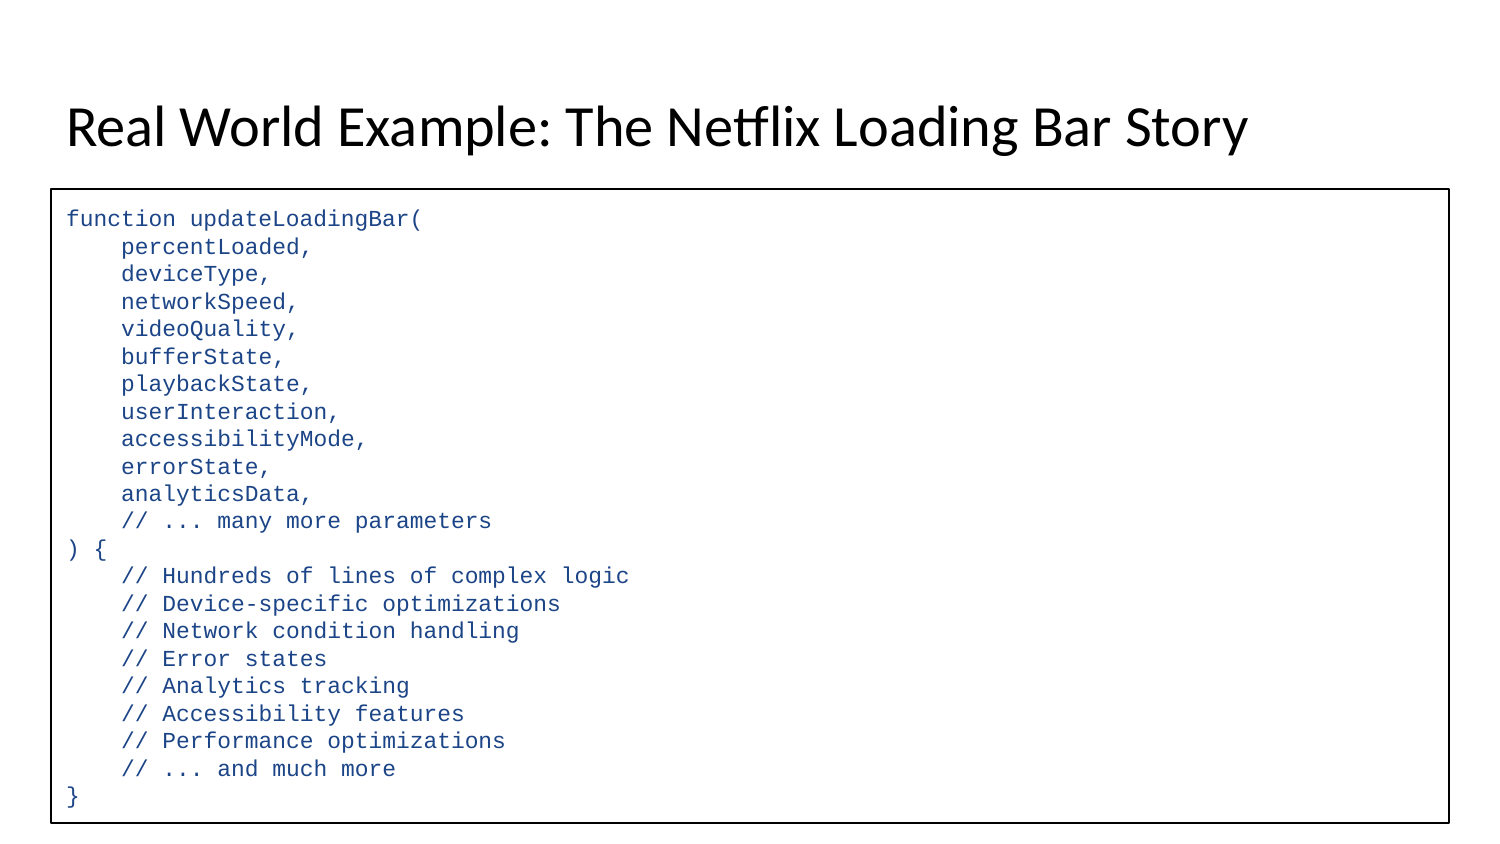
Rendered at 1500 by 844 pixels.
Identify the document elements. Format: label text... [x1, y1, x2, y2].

list function updateLoadingBar( percentLoaded, deviceType, networkSpeed, videoQuality, bufferState, playbackState, userInteraction, accessibilityMode, errorState, analyticsData, // ... many more parameters ) { // Hundreds of lines of complex logic // Device-specific optimizations // Network condition handling // Error states // Analytics tracking // Accessibility features // Performance optimizations // ... and much more } [51, 189, 1449, 824]
title Real World Example: The Netflix Loading Bar Story [51, 72, 1449, 189]
